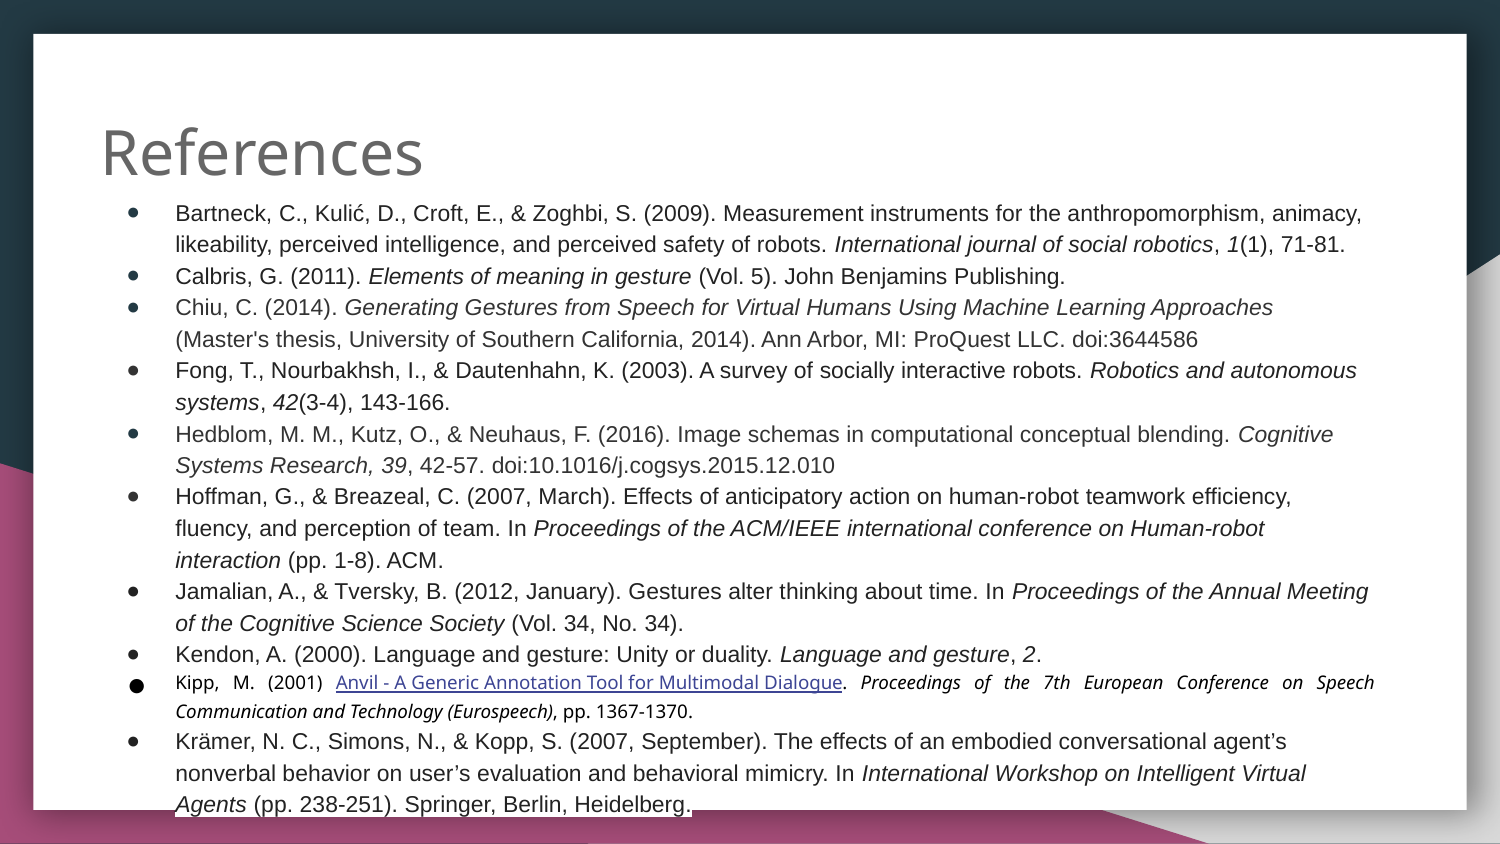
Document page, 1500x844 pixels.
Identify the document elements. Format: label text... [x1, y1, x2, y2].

list Bartneck, C., Kulić, D., Croft, E., & Zoghbi, S. (2009). Measurement instruments for the anthropomorphism, animacy, likeability, perceived intelligence, and perceived safety of robots. International journal of social robotics, 1(1), 71-81. Calbris, G. (2011). Elements of meaning in gesture (Vol. 5). John Benjamins Publishing. Chiu, C. (2014). Generating Gestures from Speech for Virtual Humans Using Machine Learning Approaches (Master's thesis, University of Southern California, 2014). Ann Arbor, MI: ProQuest LLC. doi:3644586 Fong, T., Nourbakhsh, I., & Dautenhahn, K. (2003). A survey of socially interactive robots. Robotics and autonomous systems, 42(3-4), 143-166. Hedblom, M. M., Kutz, O., & Neuhaus, F. (2016). Image schemas in computational conceptual blending. Cognitive Systems Research, 39, 42-57. doi:10.1016/j.cogsys.2015.12.010 Hoffman, G., & Breazeal, C. (2007, March). Effects of anticipatory action on human-robot teamwork efficiency, fluency, and perception of team. In Proceedings of the ACM/IEEE international conference on Human-robot interaction (pp. 1-8). ACM. Jamalian, A., & Tversky, B. (2012, January). Gestures alter thinking about time. In Proceedings of the Annual Meeting of the Cognitive Science Society (Vol. 34, No. 34). Kendon, A. (2000). Language and gesture: Unity or duality. Language and gesture, 2. Kipp, M. (2001) Anvil - A Generic Annotation Tool for Multimodal Dialogue. Proceedings of the 7th European Conference on Speech Communication and Technology (Eurospeech), pp. 1367-1370. Krämer, N. C., Simons, N., & Kopp, S. (2007, September). The effects of an embodied conversational agent’s nonverbal behavior on user’s evaluation and behavioral mimicry. In International Workshop on Intelligent Virtual Agents (pp. 238-251). Springer, Berlin, Heidelberg. [85, 179, 1390, 759]
title References [85, 97, 1317, 179]
